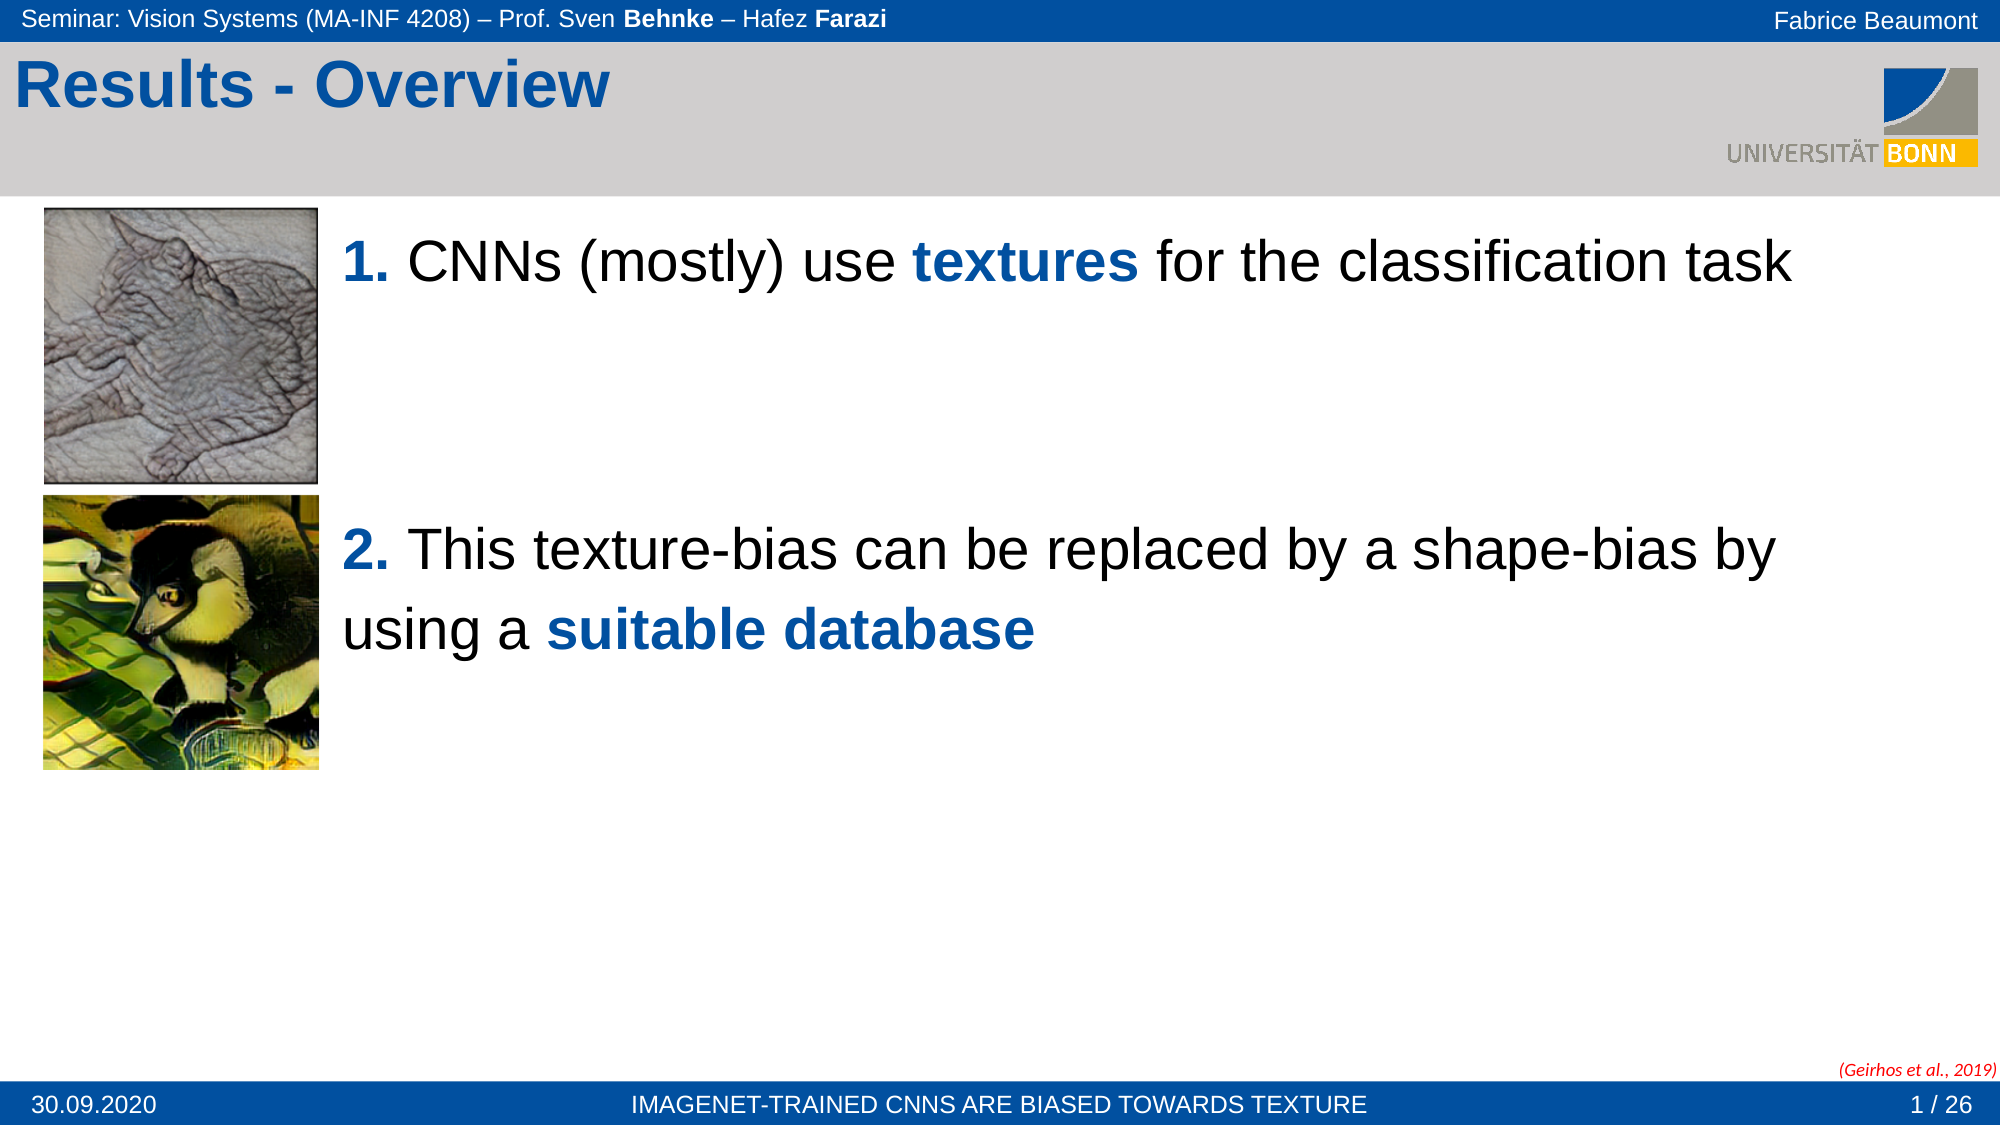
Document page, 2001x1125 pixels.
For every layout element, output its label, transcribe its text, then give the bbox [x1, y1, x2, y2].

list 1. CNNs (mostly) use textures for the classification task [327, 206, 1920, 486]
text_box (Geirhos et al., 2019) [1838, 1057, 2000, 1080]
picture [42, 494, 319, 770]
picture [1724, 44, 1978, 187]
list 2. This texture-bias can be replaced by a shape-bias by using a suitable database [327, 494, 1920, 770]
text_box [42, 205, 320, 487]
list Results - Overview [0, 42, 1725, 122]
text_box 1 / 26 [1850, 1081, 1988, 1125]
